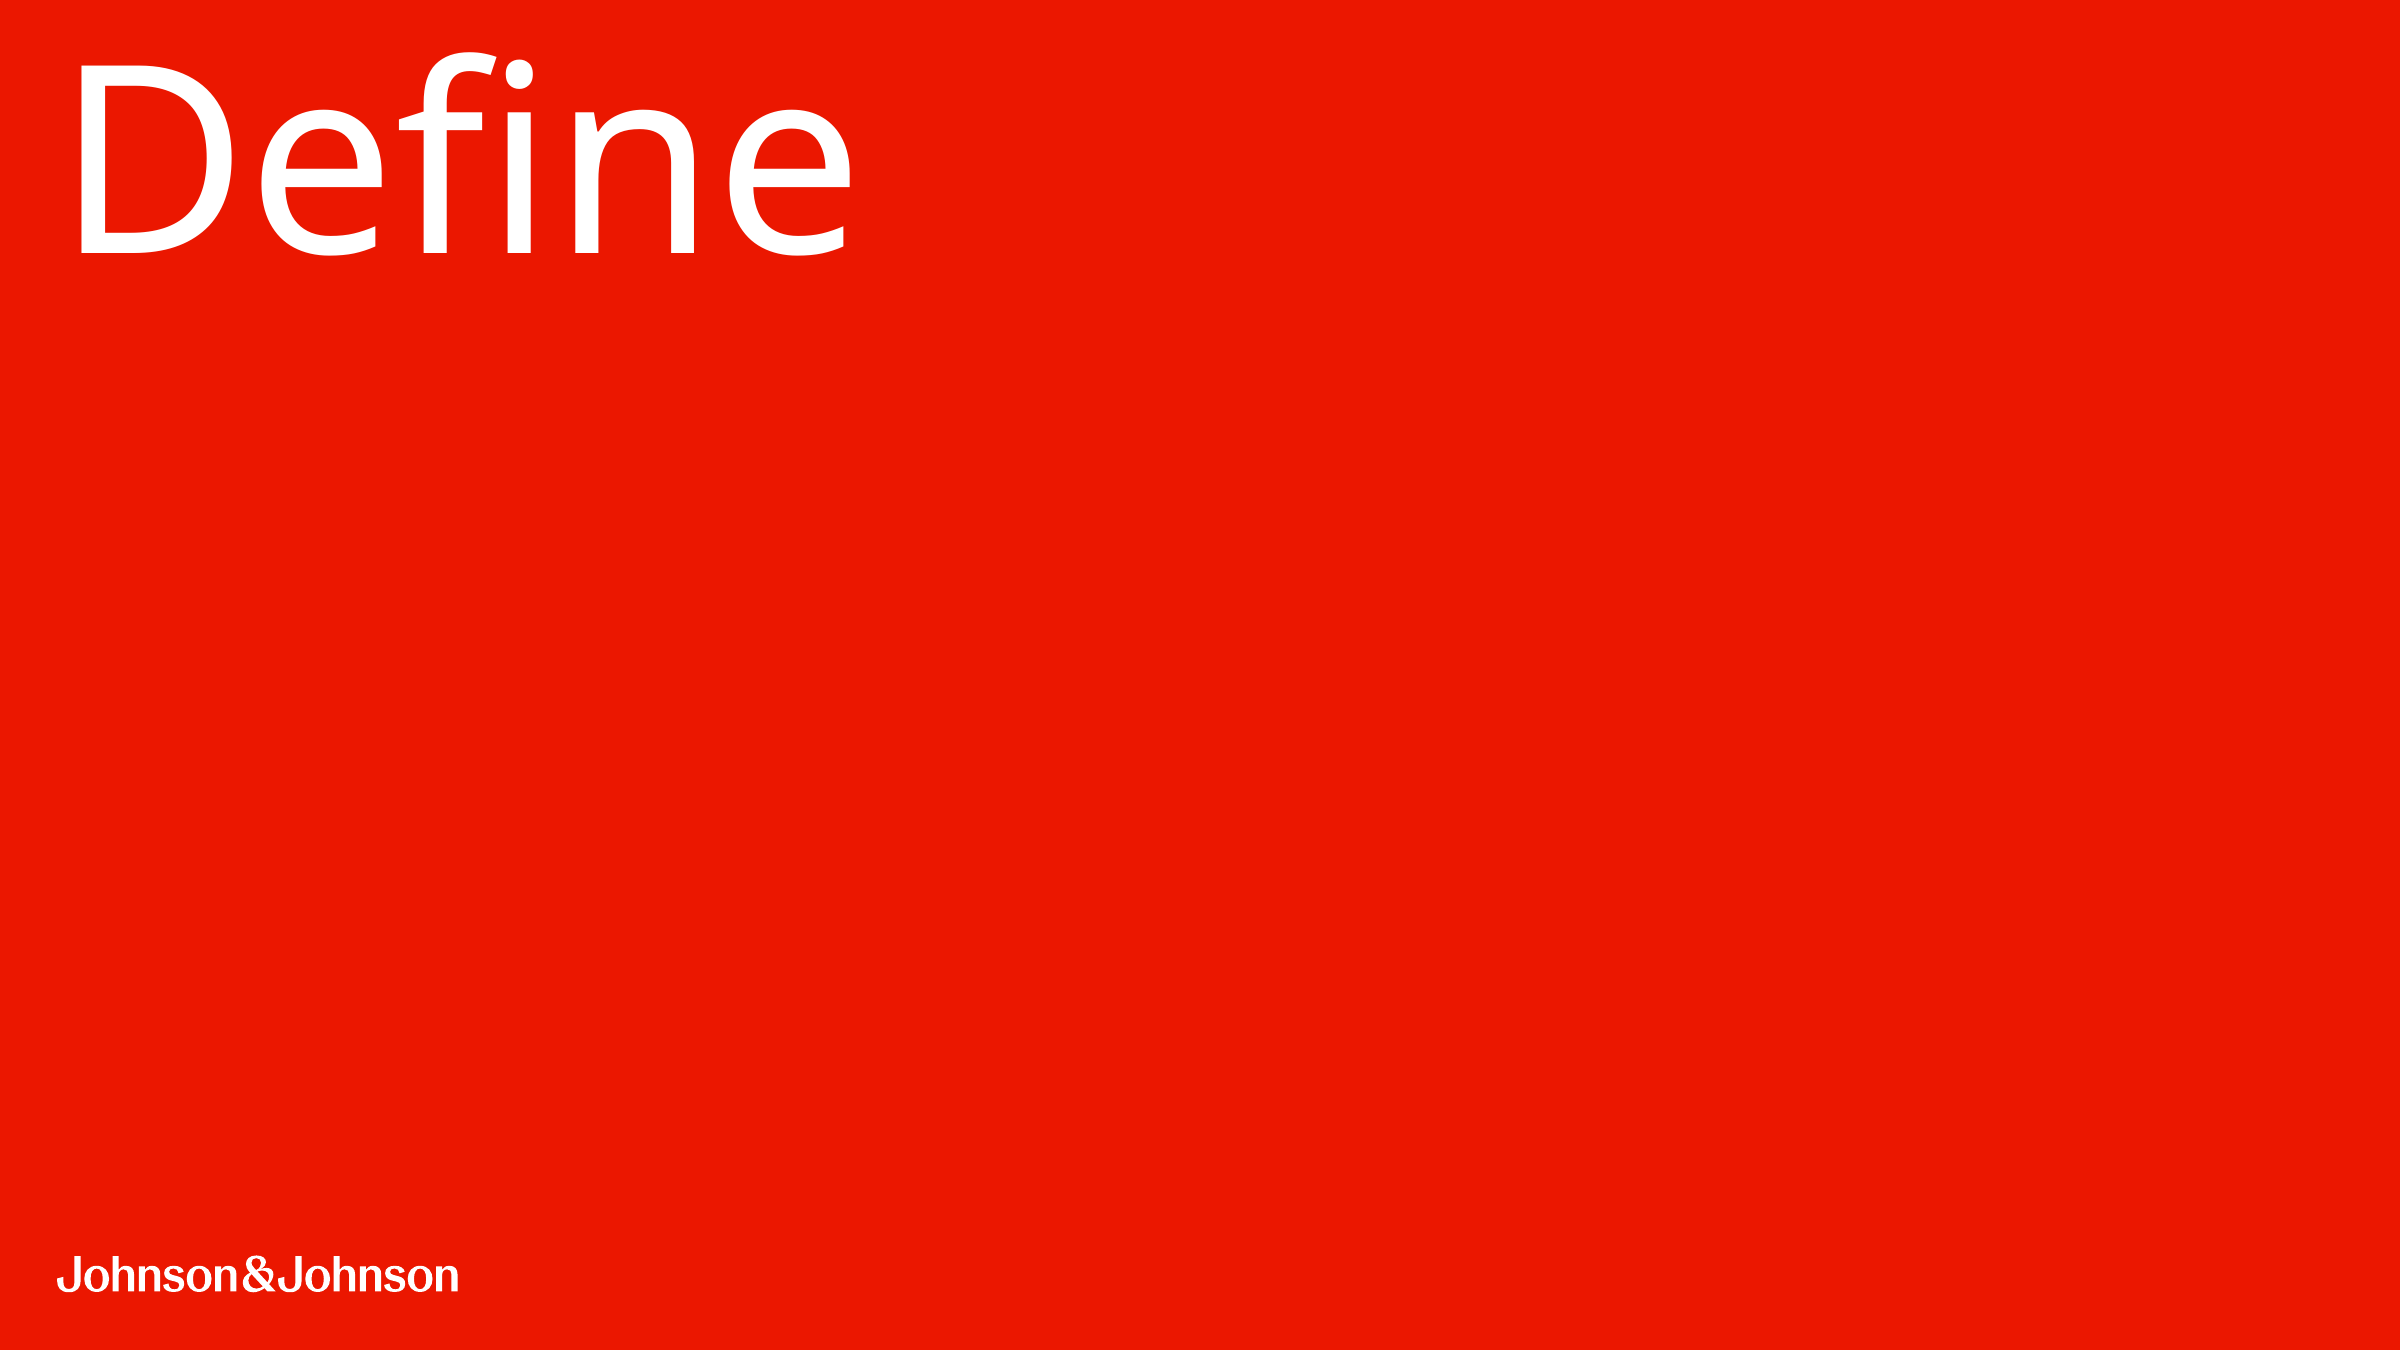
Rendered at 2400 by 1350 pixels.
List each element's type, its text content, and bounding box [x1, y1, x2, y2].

title Define [56, 51, 1957, 567]
